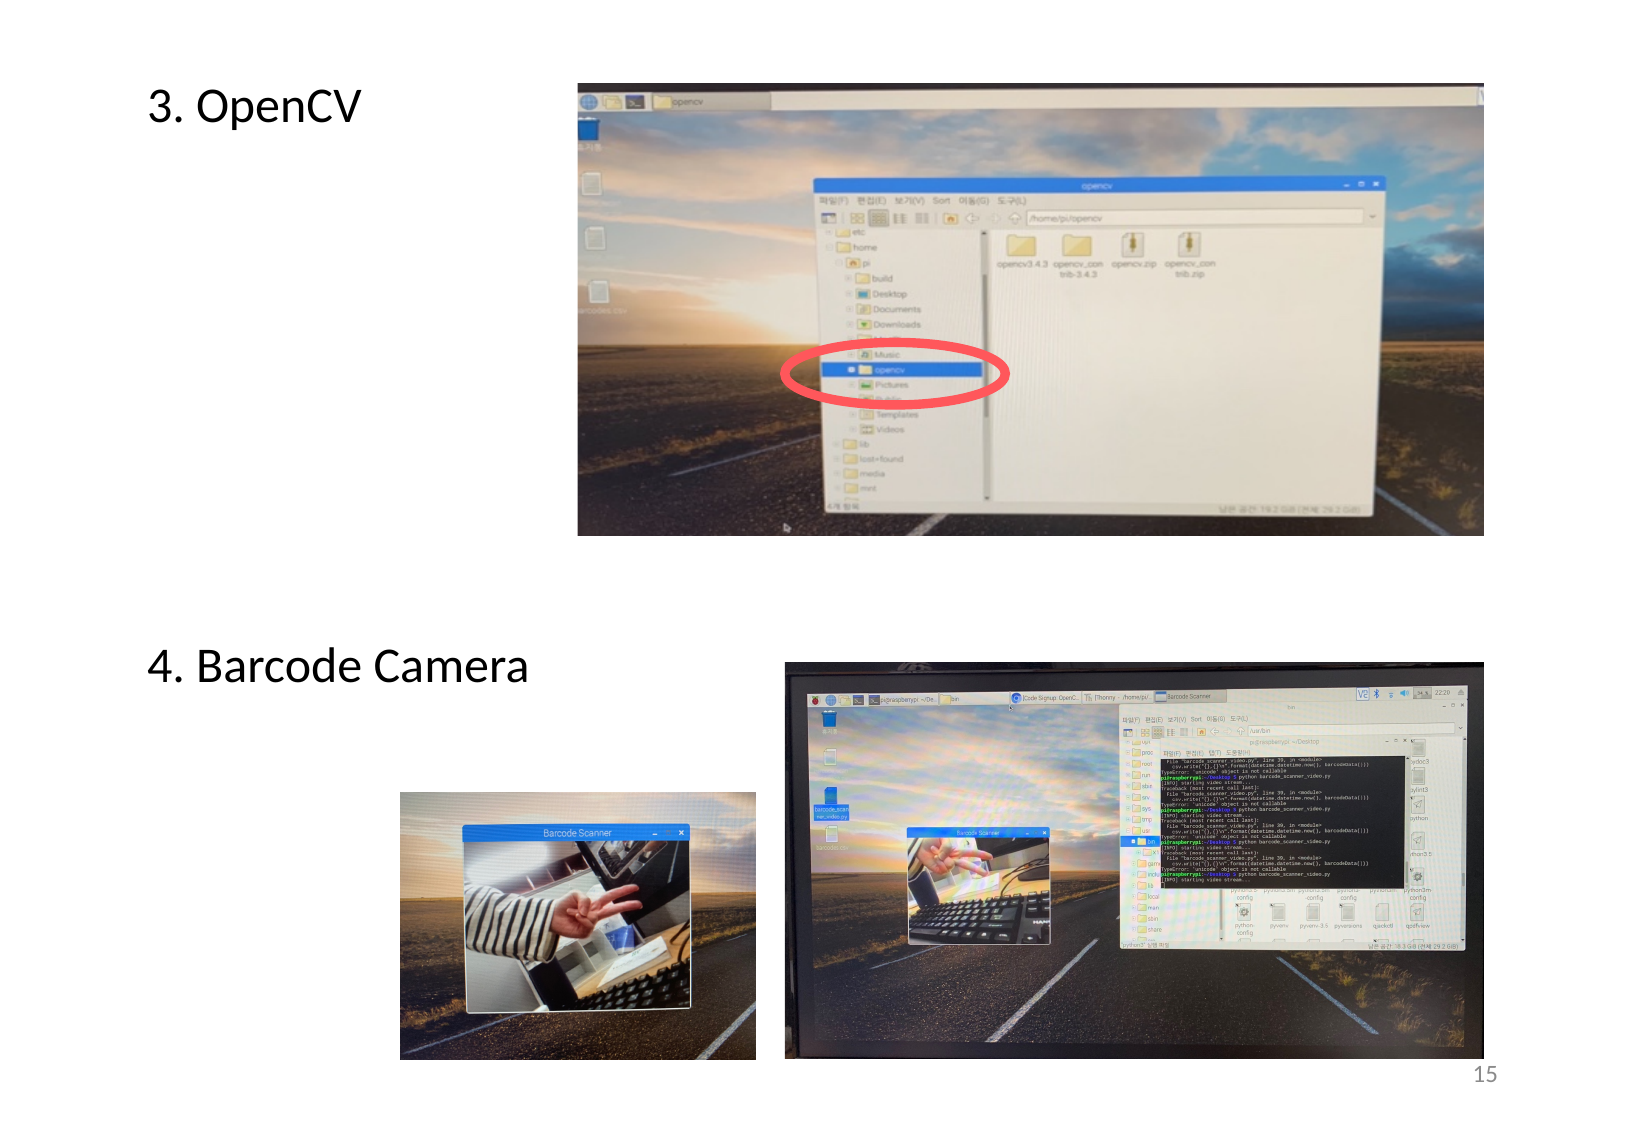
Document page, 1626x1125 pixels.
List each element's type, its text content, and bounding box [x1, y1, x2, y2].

picture [577, 83, 1484, 536]
text_box 3. OpenCV [132, 65, 614, 140]
picture [784, 662, 1484, 1059]
slide_number 15 [1147, 1042, 1514, 1103]
picture [400, 792, 756, 1060]
text_box 4. Barcode Camera [132, 624, 614, 700]
